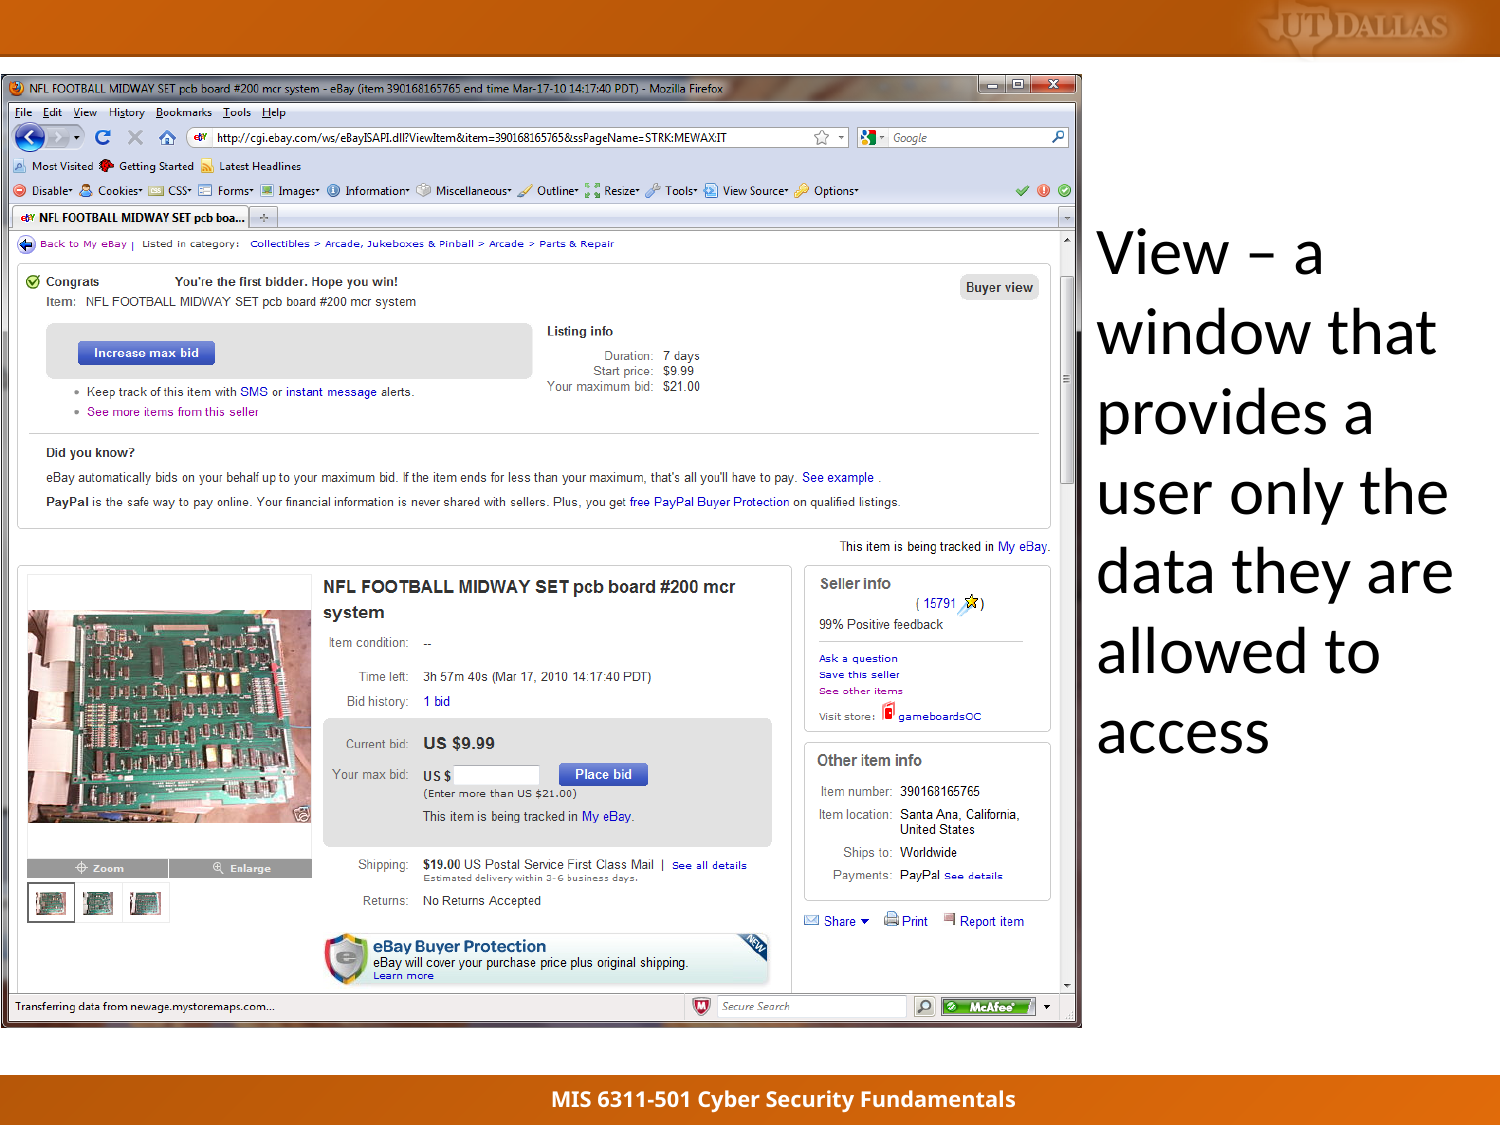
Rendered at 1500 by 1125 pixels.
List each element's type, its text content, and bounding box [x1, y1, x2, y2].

picture [1, 74, 1082, 1028]
picture [1218, 0, 1500, 62]
list View – a window that provides a user only the data they are allowed to access [1087, 199, 1495, 960]
